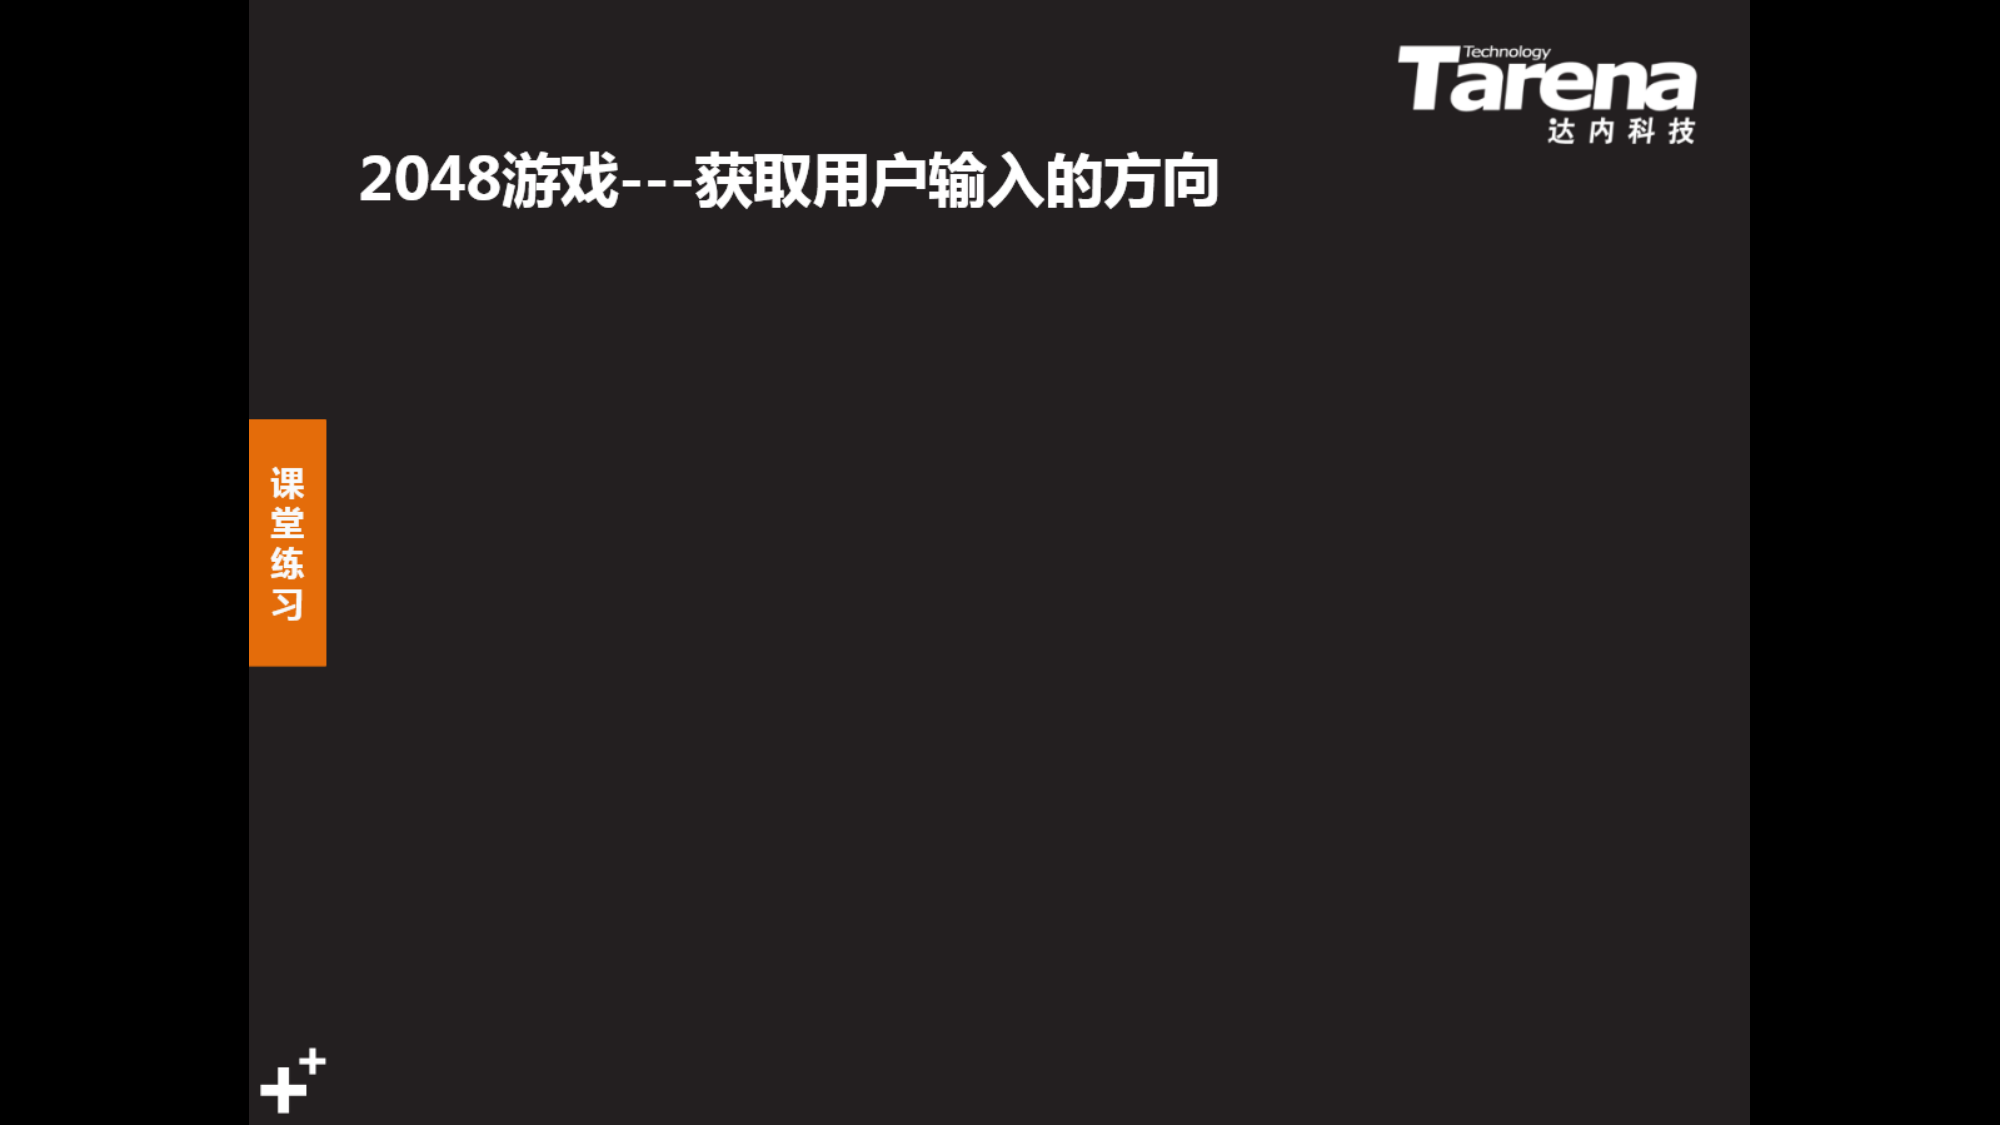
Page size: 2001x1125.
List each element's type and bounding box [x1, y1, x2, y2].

picture [249, 0, 1750, 1125]
